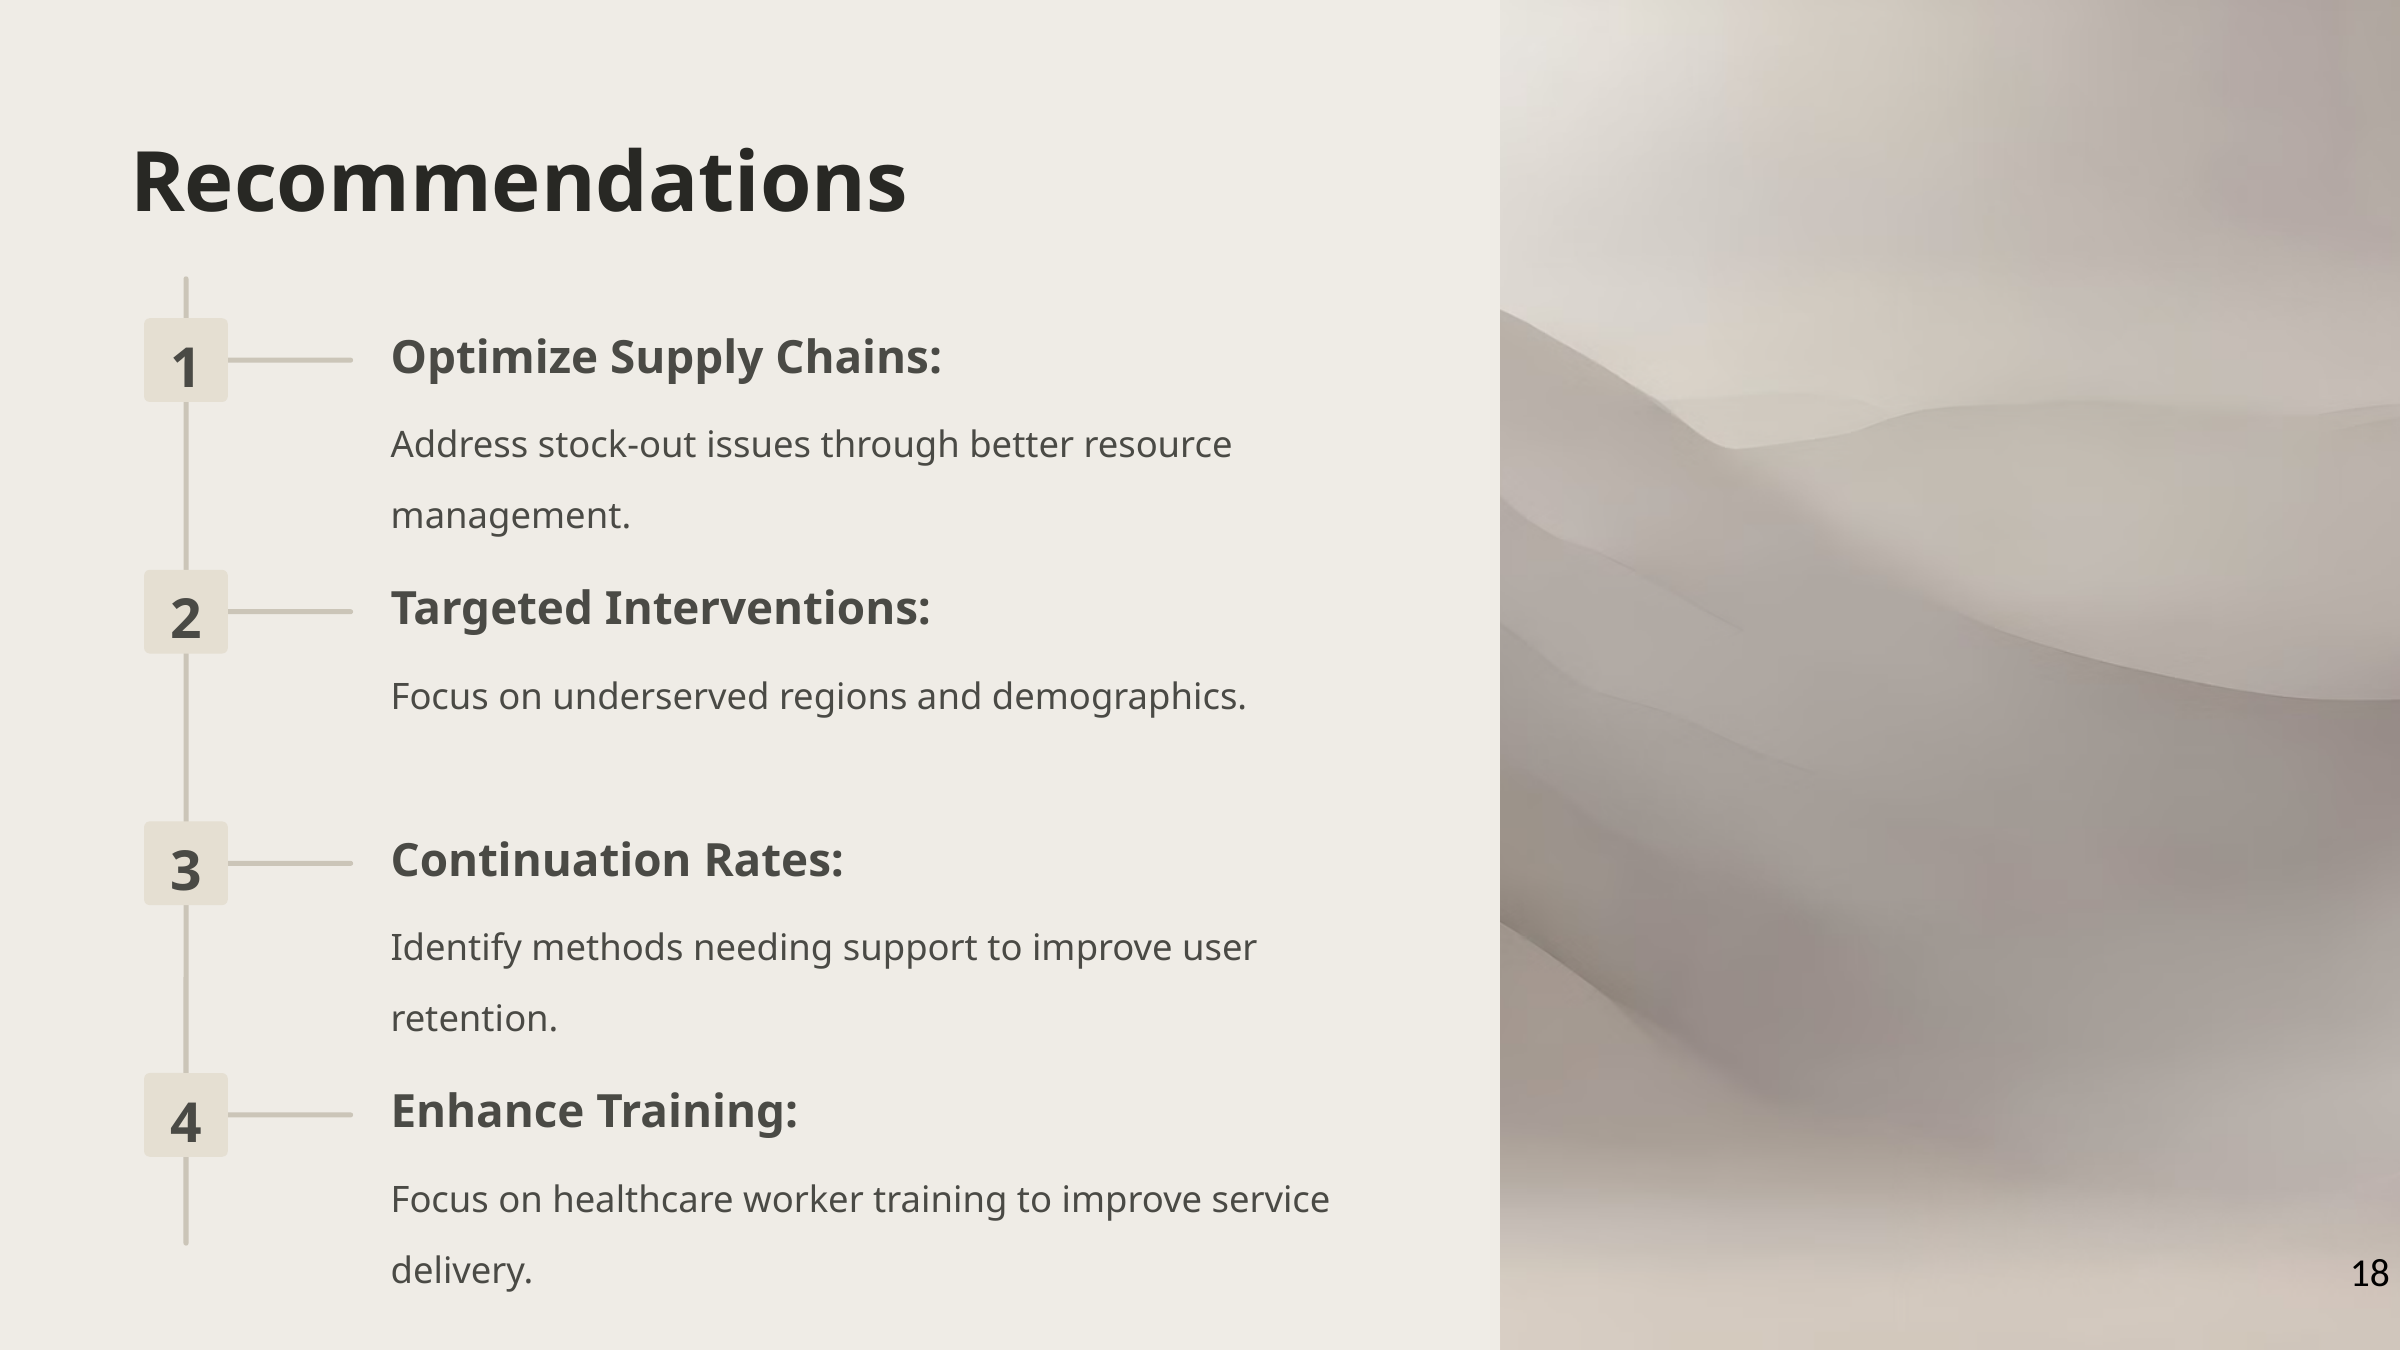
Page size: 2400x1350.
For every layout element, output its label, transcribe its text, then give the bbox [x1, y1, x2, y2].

text_box Focus on healthcare worker training to improve service delivery. [390, 1148, 1370, 1209]
text_box [183, 276, 189, 318]
text_box Address stock-out issues through better resource management. [390, 394, 1370, 454]
text_box 2 [169, 583, 203, 640]
text_box Recommendations [130, 104, 1227, 221]
text_box [183, 906, 189, 1073]
text_box [183, 654, 189, 821]
text_box 3 [169, 835, 203, 892]
text_box [144, 569, 228, 654]
picture [1499, 0, 2400, 1350]
text_box Identify methods needing support to improve user retention. [390, 897, 1370, 957]
text_box [144, 821, 228, 906]
text_box [183, 1157, 189, 1246]
text_box Optimize Supply Chains: [390, 313, 1132, 372]
text_box Continuation Rates: [390, 816, 856, 875]
text_box [228, 609, 354, 615]
text_box [144, 318, 228, 402]
text_box Enhance Training: [390, 1068, 856, 1127]
text_box 1 [169, 332, 203, 388]
text_box [144, 1072, 228, 1157]
text_box [228, 357, 354, 363]
text_box [183, 402, 189, 569]
text_box [228, 1112, 354, 1118]
text_box Targeted Interventions: [390, 565, 1067, 625]
text_box Focus on underserved regions and demographics. [390, 645, 1370, 706]
text_box [228, 860, 354, 866]
text_box 4 [169, 1087, 203, 1143]
